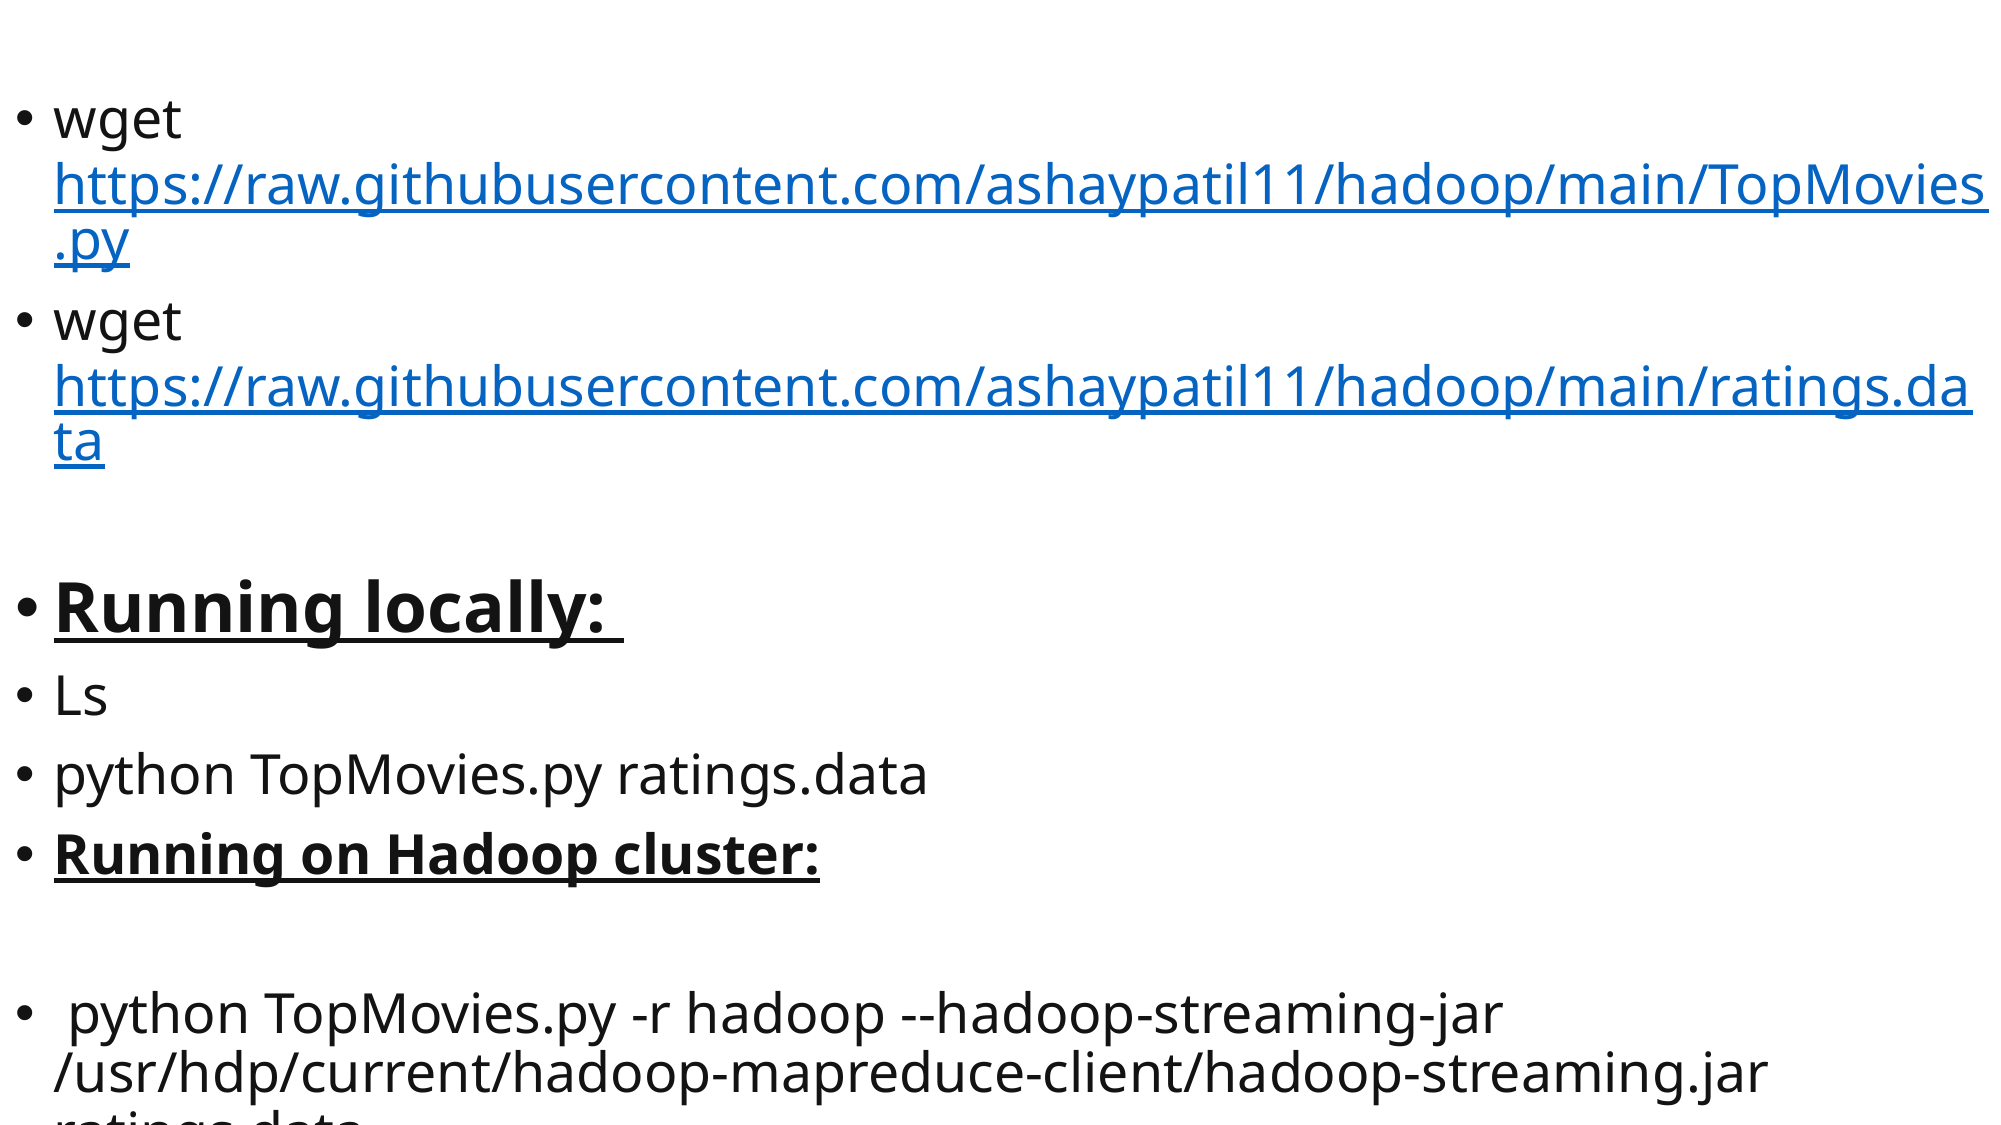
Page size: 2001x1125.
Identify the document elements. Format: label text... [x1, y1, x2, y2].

list wget https://raw.githubusercontent.com/ashaypatil11/hadoop/main/TopMovies.py wget https://raw.githubusercontent.com/ashaypatil11/hadoop/main/ratings.data Running locally: Ls python TopMovies.py ratings.data Running on Hadoop cluster: python TopMovies.py -r hadoop --hadoop-streaming-jar /usr/hdp/current/hadoop-mapreduce-client/hadoop-streaming.jar ratings.data [0, 83, 2000, 1125]
